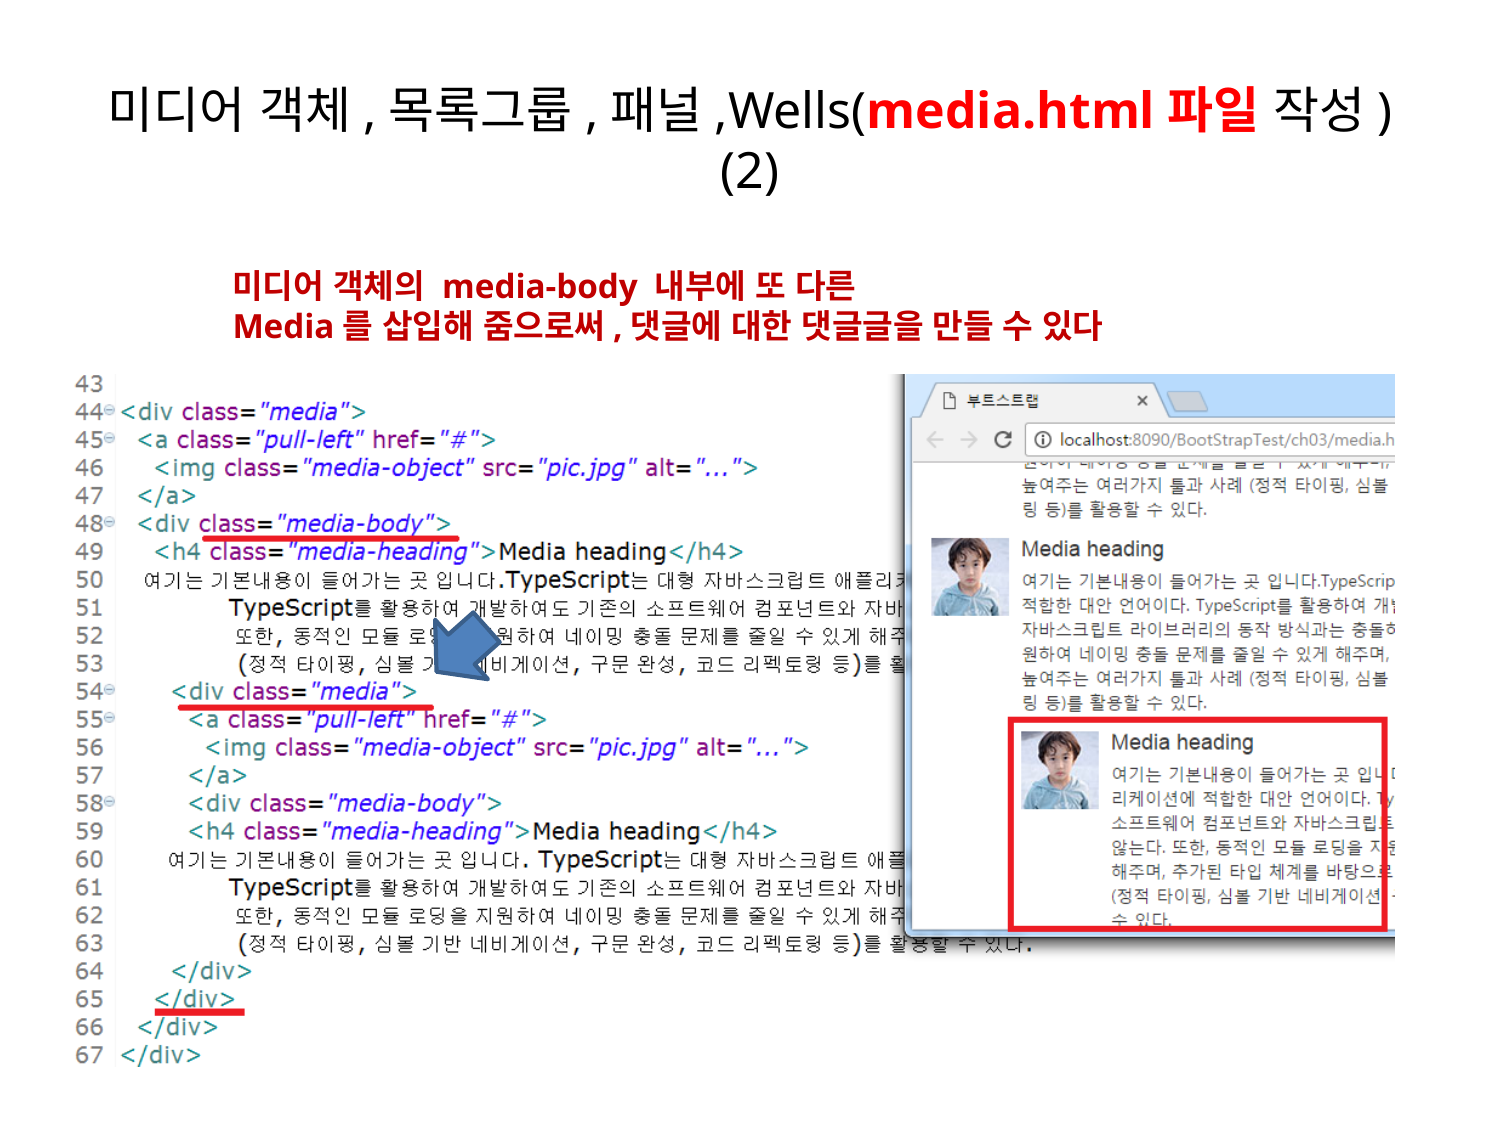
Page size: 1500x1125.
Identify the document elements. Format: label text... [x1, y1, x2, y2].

picture [70, 374, 1395, 1067]
text_box 미디어 객체의 media-body 내부에 또 다른 Media를 삽입해 줌으로써,댓글에 대한 댓글글을 만들 수 있다 [217, 257, 1119, 353]
title 미디어 객체,목록그룹,패널,Wells(media.html파일 작성)(2) [75, 45, 1425, 233]
